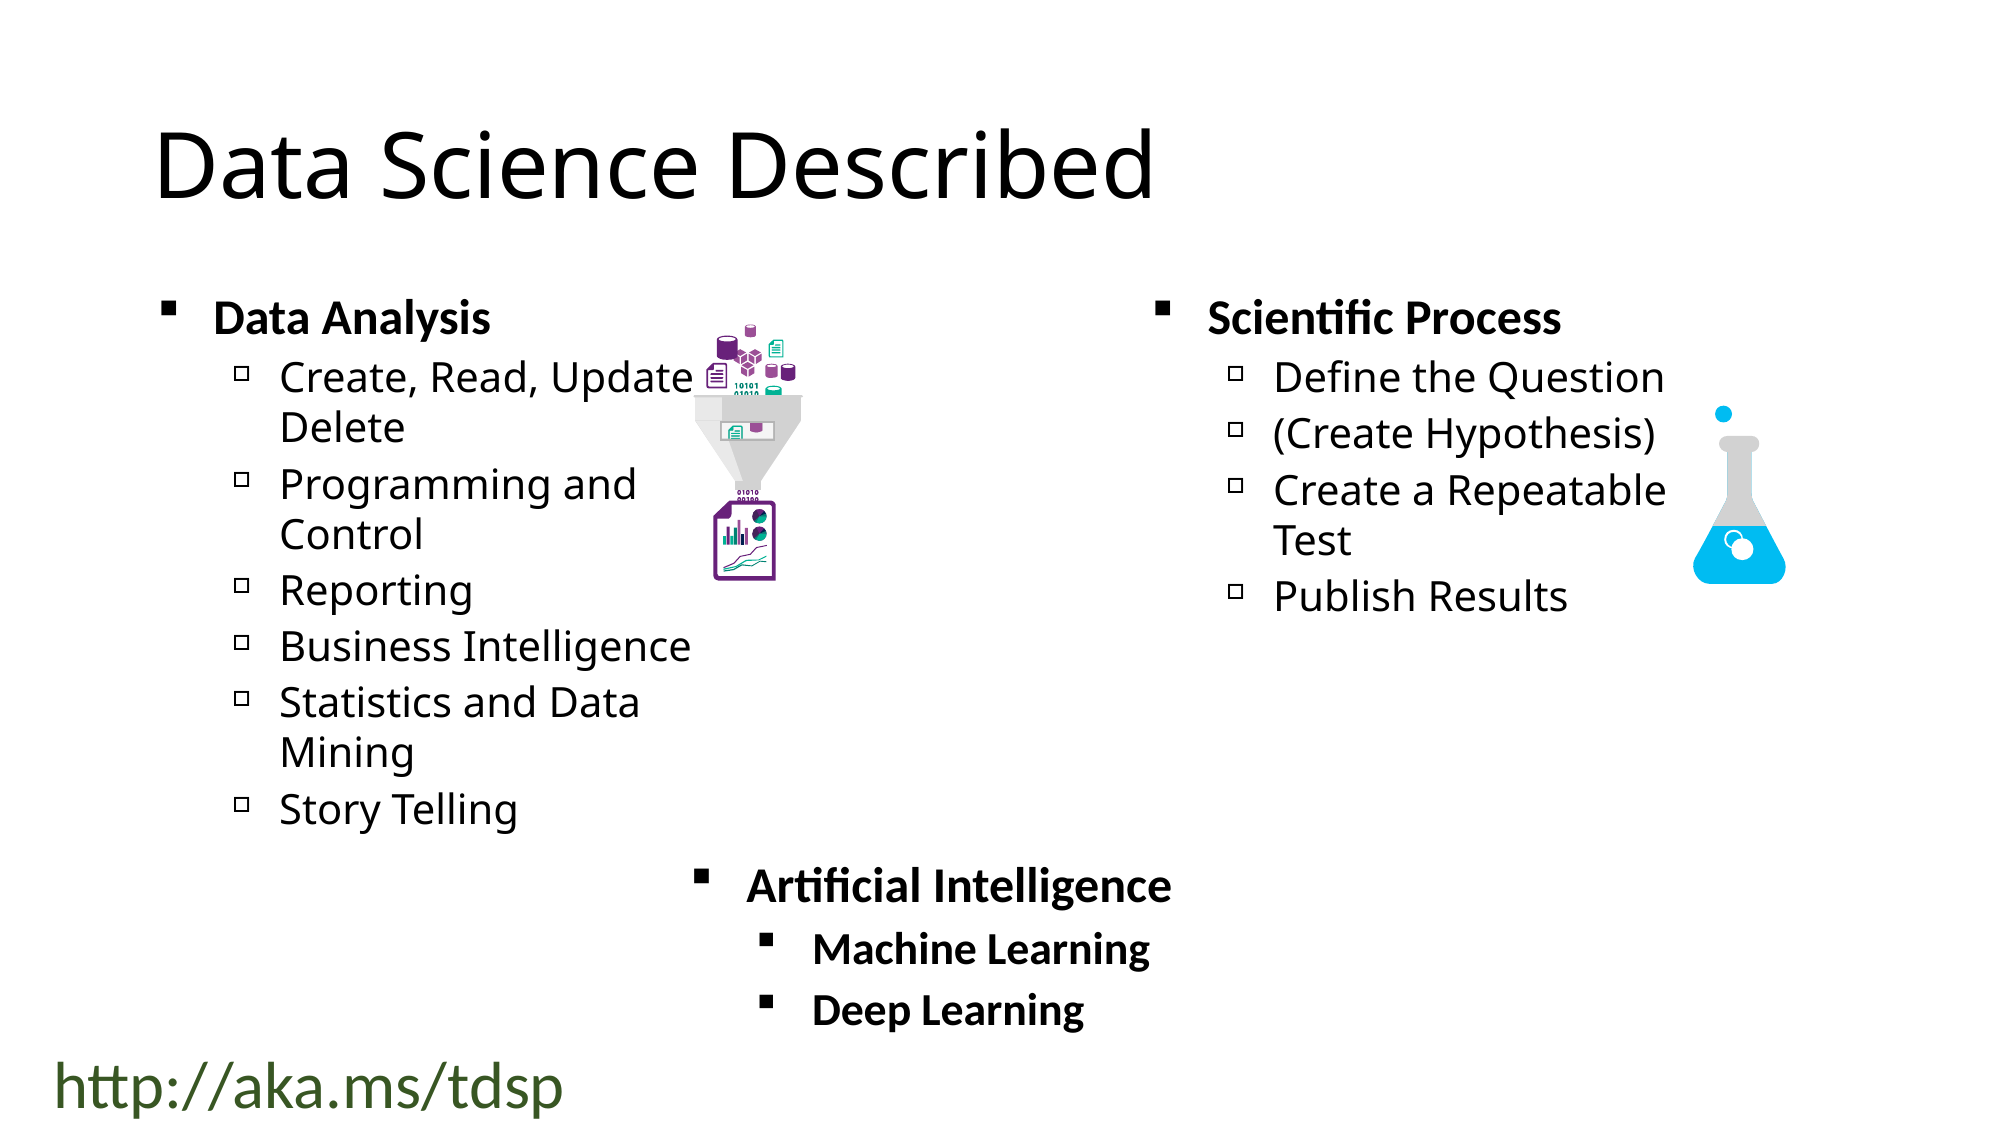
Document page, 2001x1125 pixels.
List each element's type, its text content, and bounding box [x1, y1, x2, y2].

text_box Data Analysis Create, Read, Update Delete Programming and Control Reporting Business Intelligence Statistics and Data Mining Story Telling [142, 277, 743, 753]
text_box Artificial Intelligence Machine Learning Deep Learning [675, 844, 1368, 1063]
text_box http://aka.ms/tdsp [38, 1034, 620, 1125]
title Data Science Described [137, 59, 1863, 278]
picture [576, 281, 918, 623]
picture [1732, 539, 1753, 559]
text_box Scientific Process Define the Question (Create Hypothesis) Create a Repeatable Test Publish Results [1136, 277, 1737, 628]
picture [1686, 404, 1786, 585]
picture [1773, 573, 1786, 585]
